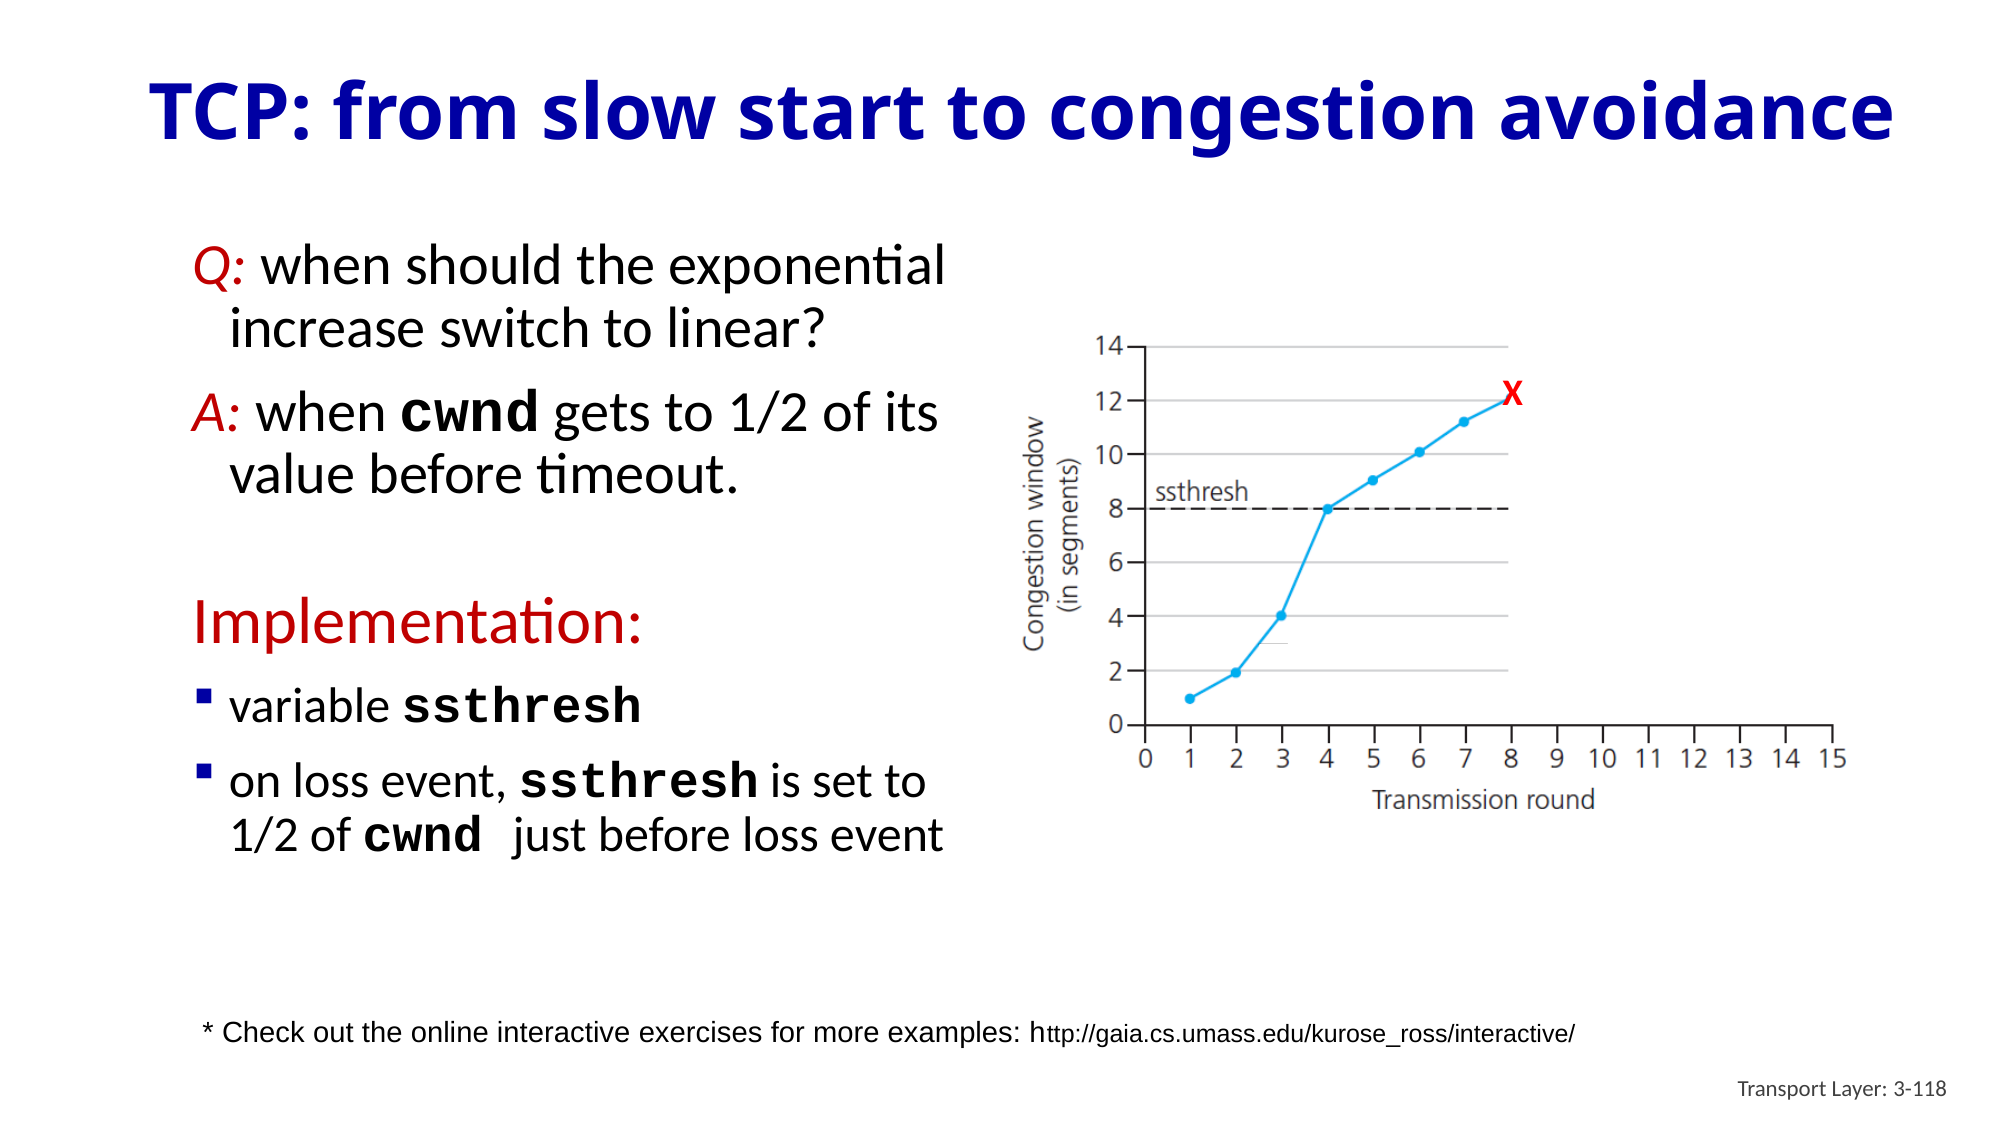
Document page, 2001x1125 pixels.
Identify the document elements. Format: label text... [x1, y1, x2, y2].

slide_number Transport Layer: 3-118 [1512, 1056, 1963, 1117]
text_box Implementation: variable ssthresh on loss event, ssthresh is set to 1/2 of cwnd just before loss event [156, 578, 965, 892]
text_box * Check out the online interactive exercises for more examples: http://gaia.cs.umass.edu/kurose_ross/interactive/ [187, 1006, 1788, 1057]
title TCP: from slow start to congestion avoidance [133, 40, 2000, 188]
picture [987, 309, 1896, 828]
text_box Q: when should the exponential increase switch to linear? A: when cwnd gets to 1/2 of its value before timeout. [156, 226, 986, 540]
